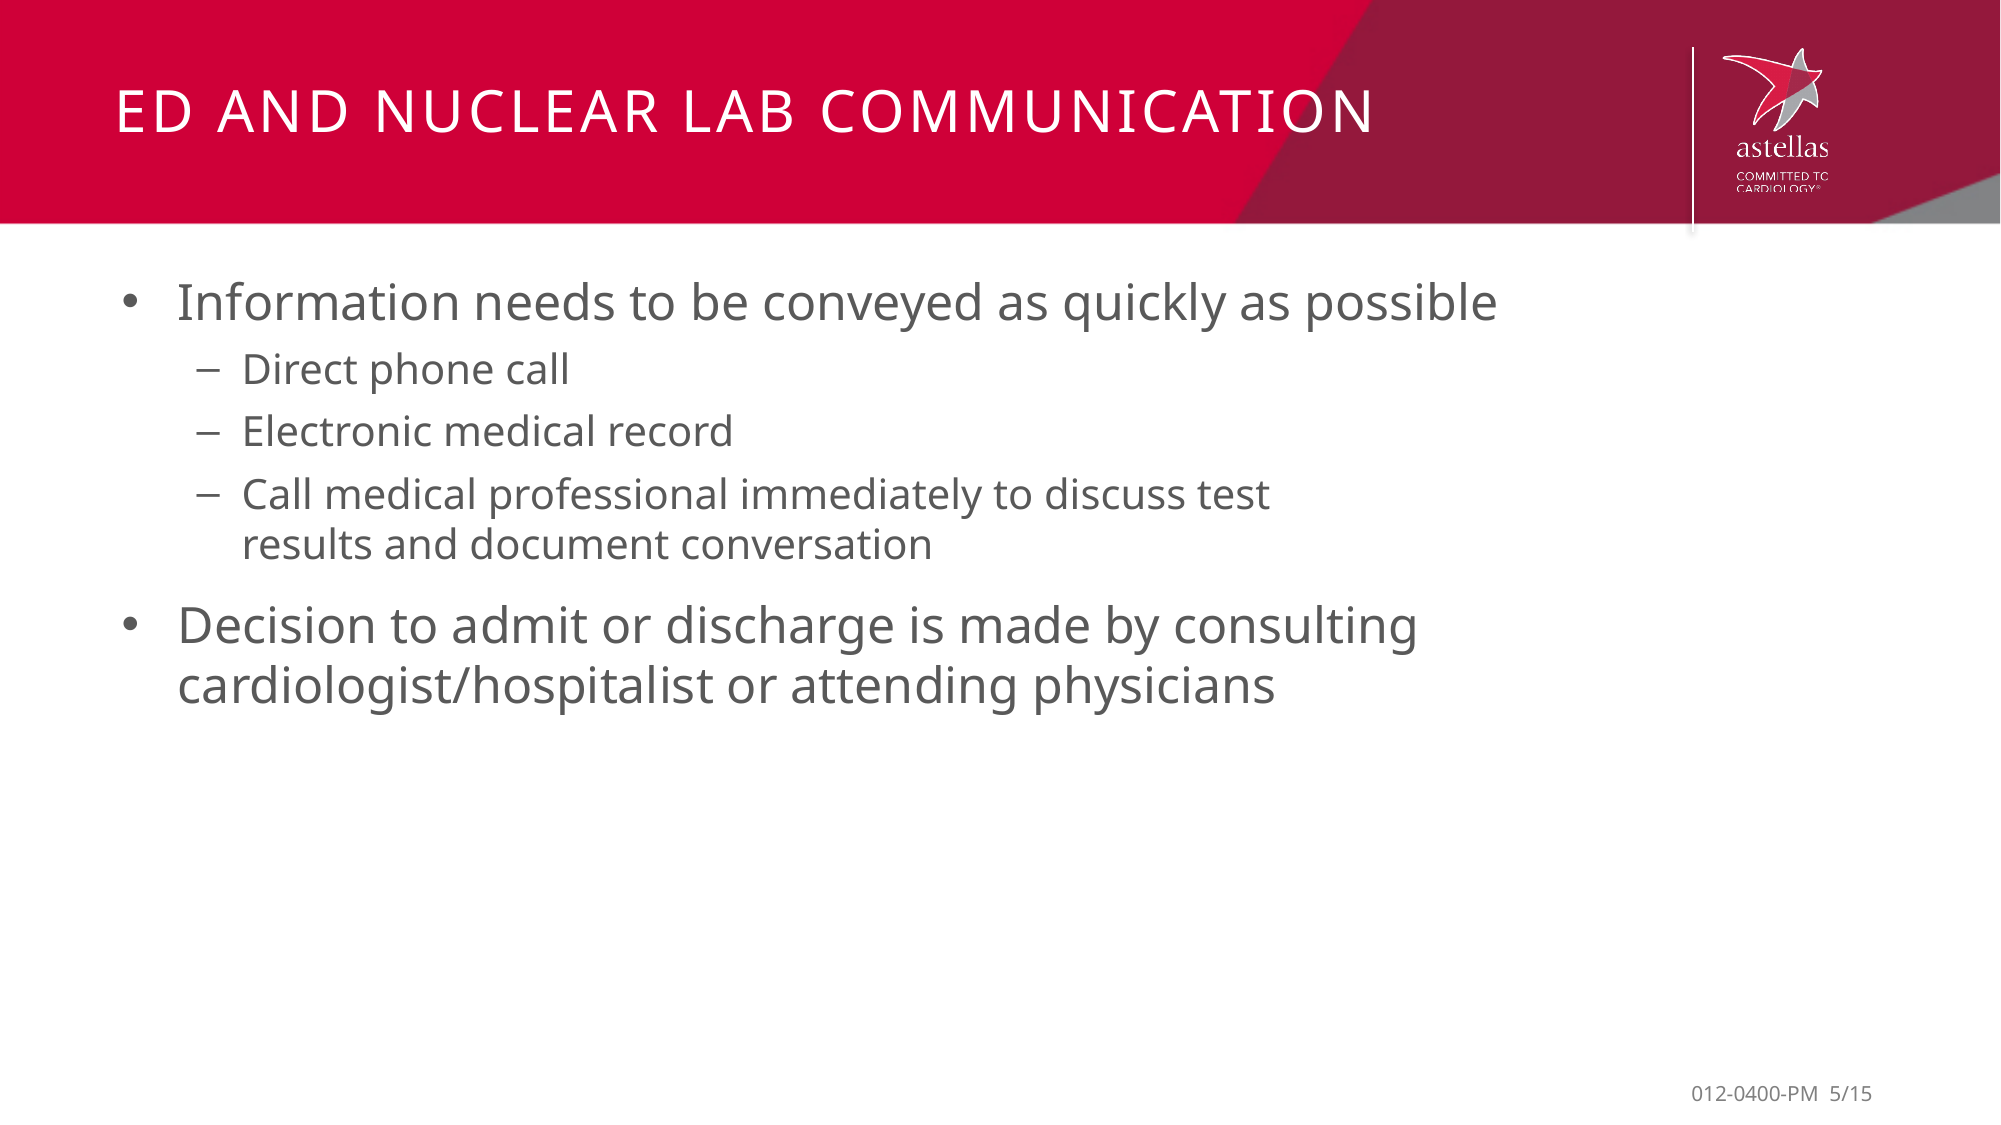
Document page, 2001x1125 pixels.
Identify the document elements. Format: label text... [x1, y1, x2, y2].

picture [0, 0, 2001, 1125]
list Information needs to be conveyed as quickly as possible Direct phone call Electronic medical record Call medical professional immediately to discuss test results and document conversation Decision to admit or discharge is made by consulting cardiologist/hospitalist or attending physicians [106, 262, 1907, 934]
title ED and nuclear lab communication [99, 15, 1900, 203]
